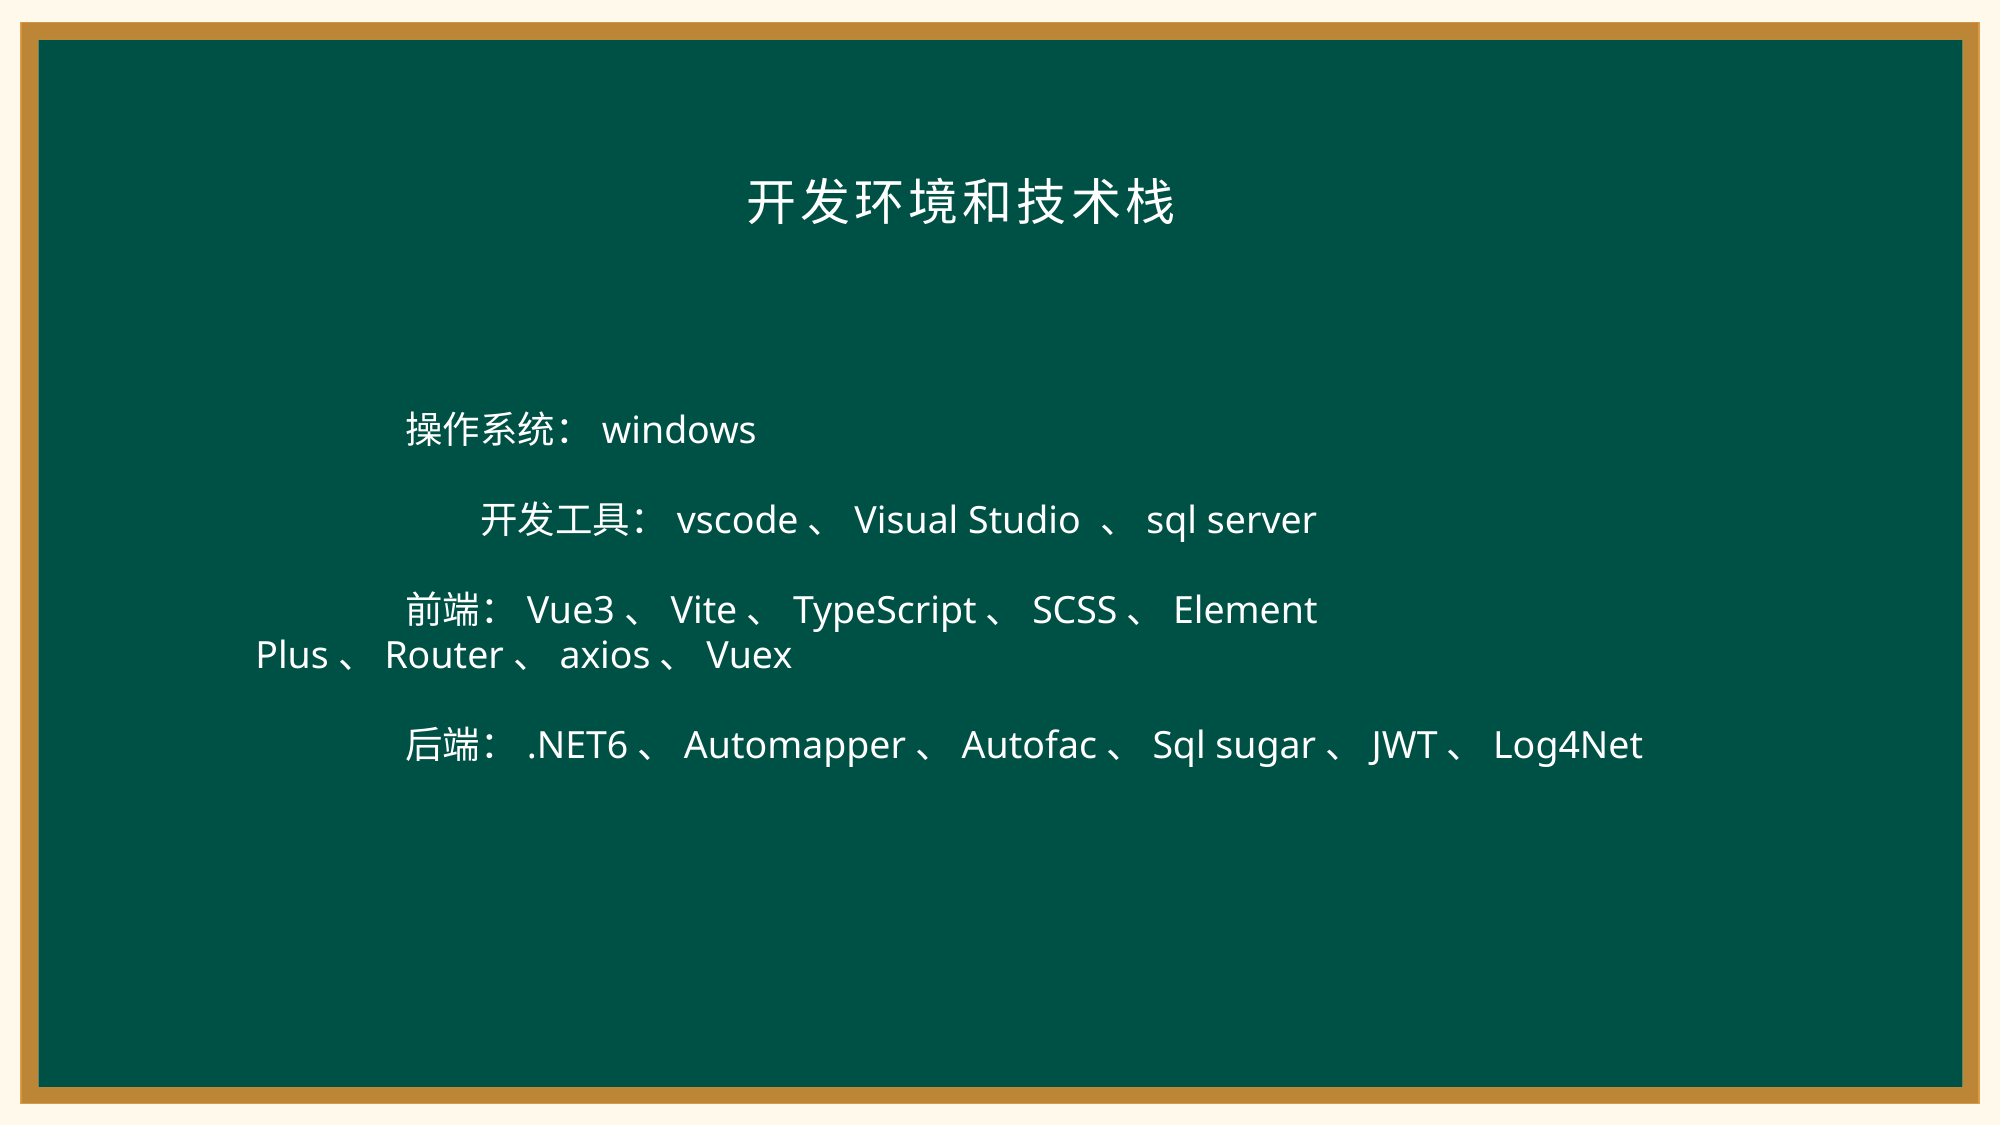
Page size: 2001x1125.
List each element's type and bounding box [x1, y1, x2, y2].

text_box [20, 22, 1980, 1104]
text_box [0, 0, 2000, 1125]
